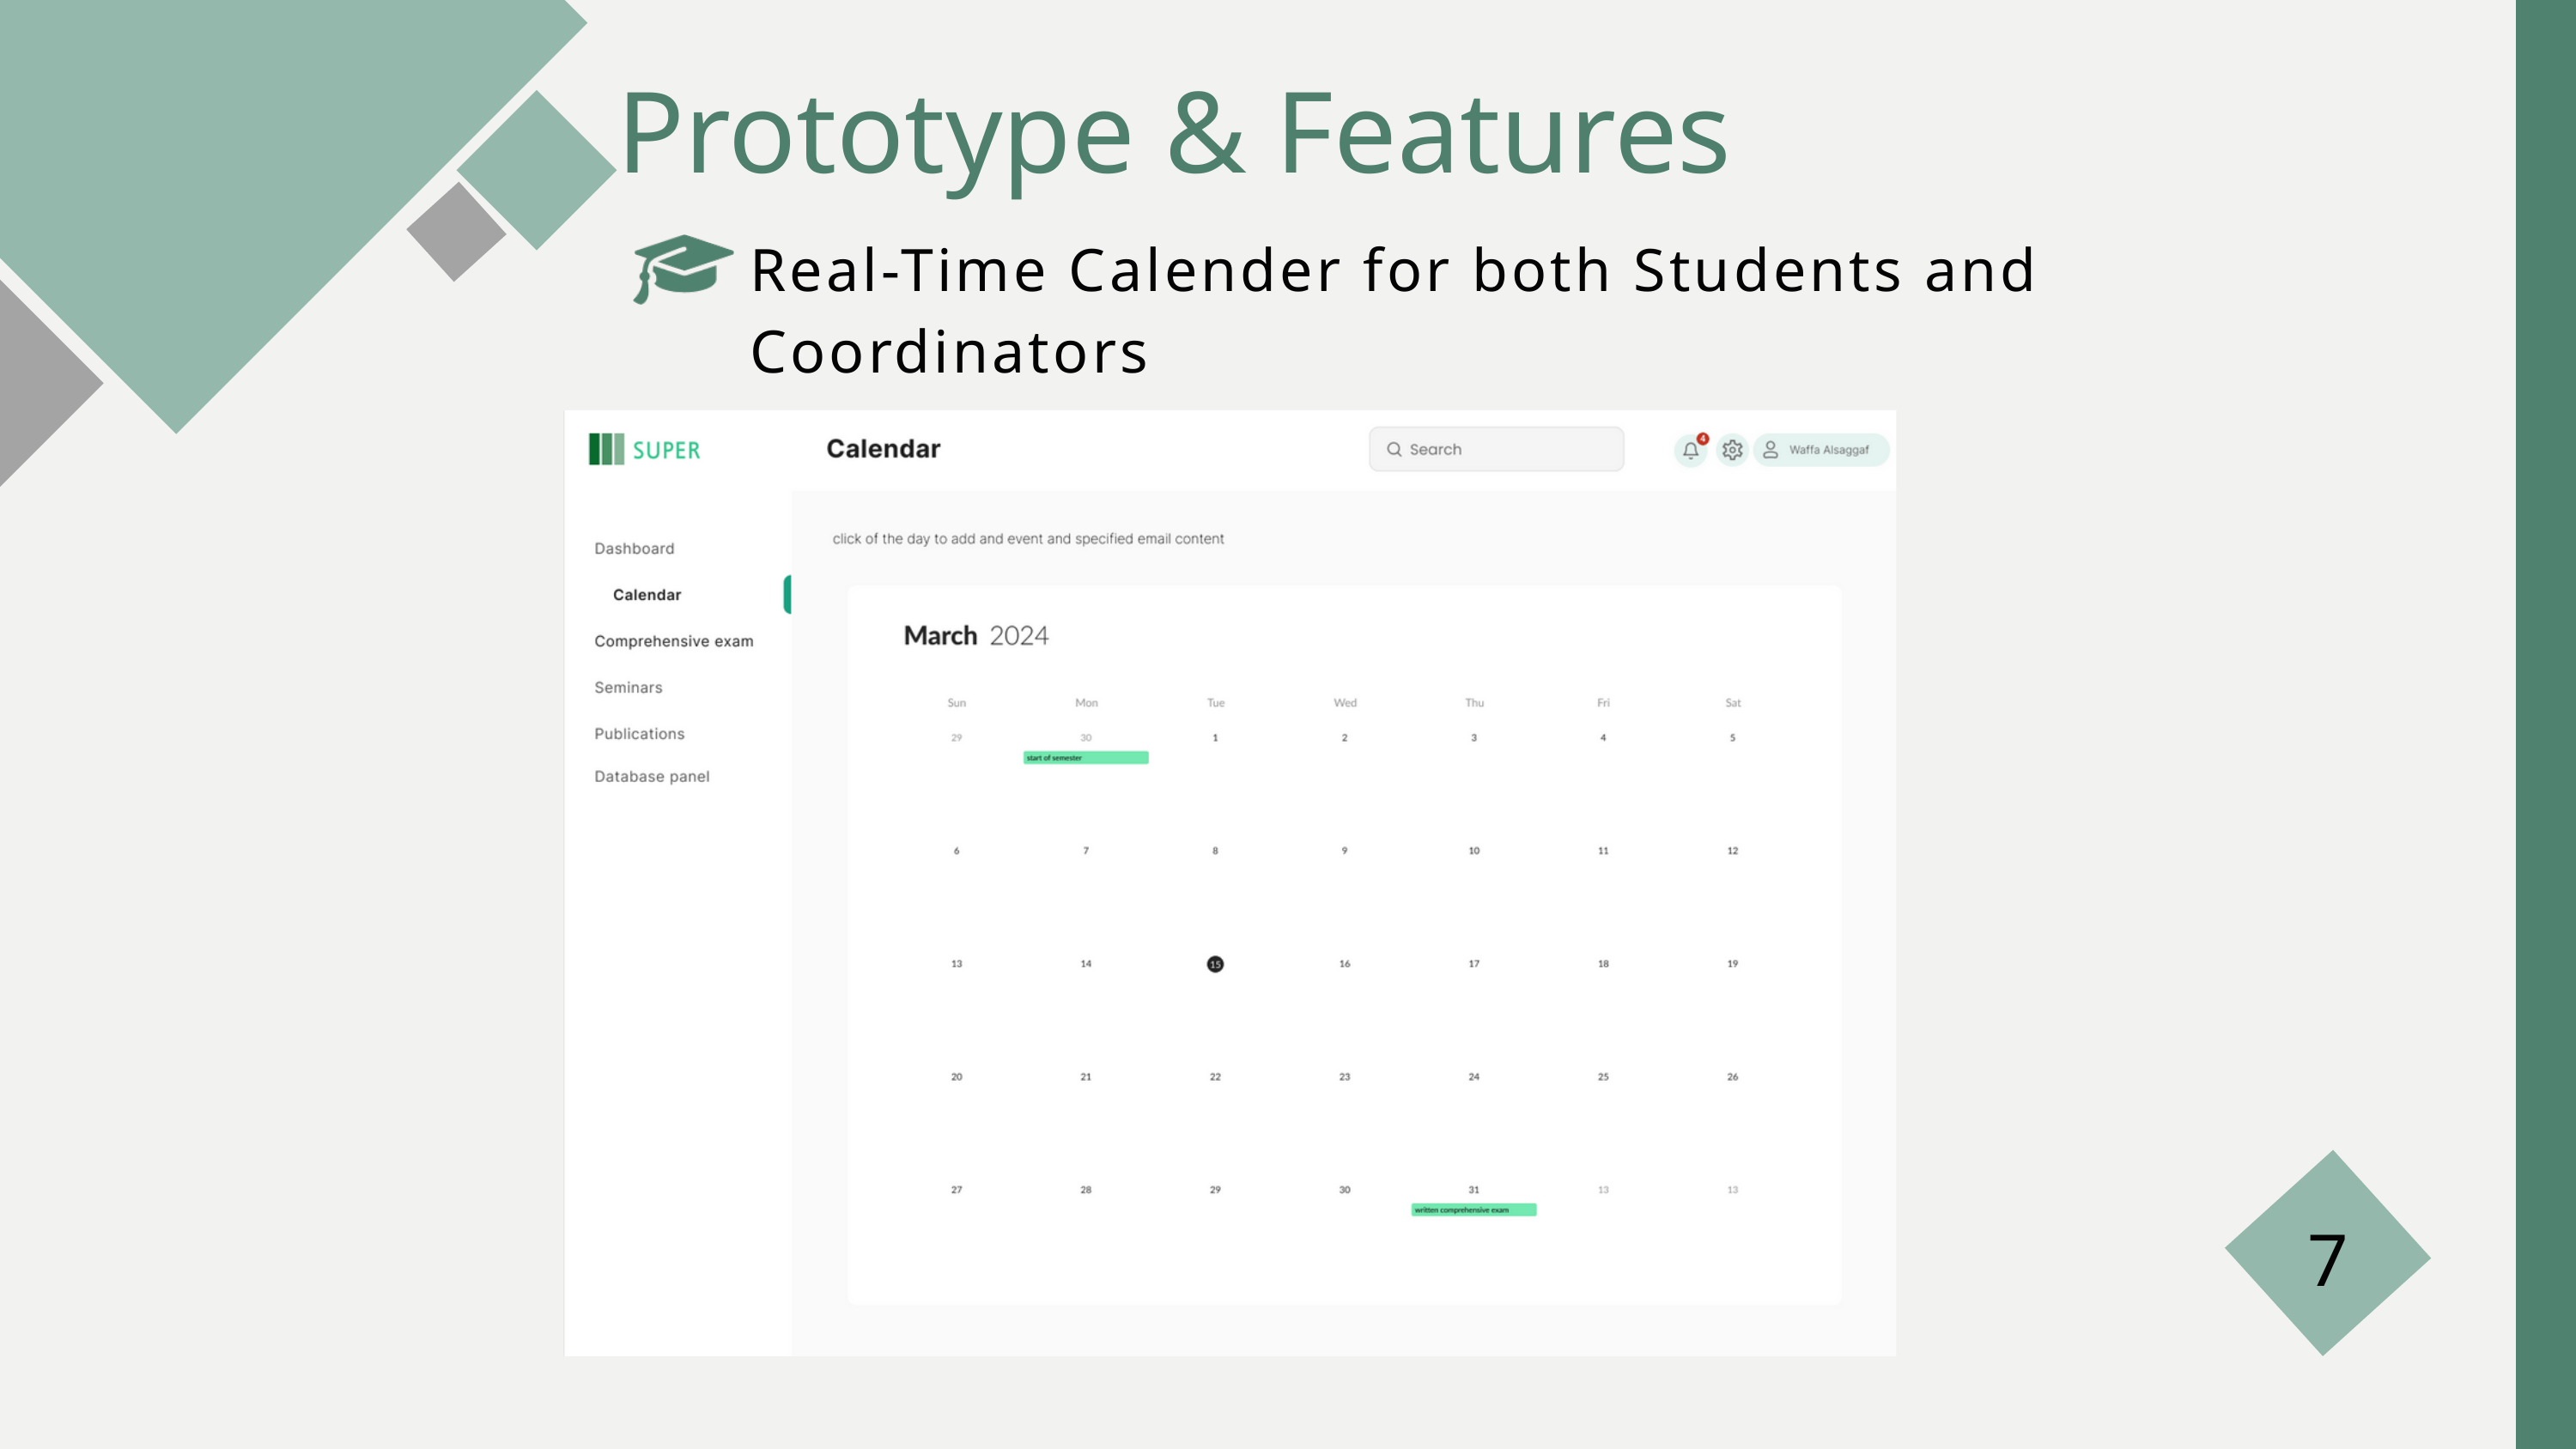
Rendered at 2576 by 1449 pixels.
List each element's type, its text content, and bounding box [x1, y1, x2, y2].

text_box [633, 234, 734, 305]
text_box Real-Time Calender for both Students and Coordinators [750, 221, 2205, 385]
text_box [2515, 0, 2576, 1449]
text_box [563, 410, 1897, 1356]
text_box 7 [2275, 1200, 2380, 1300]
text_box [2277, 1149, 2379, 1200]
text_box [0, 0, 588, 517]
text_box Prototype & Features [617, 71, 1965, 196]
text_box [591, 143, 617, 197]
text_box [2224, 1202, 2432, 1356]
